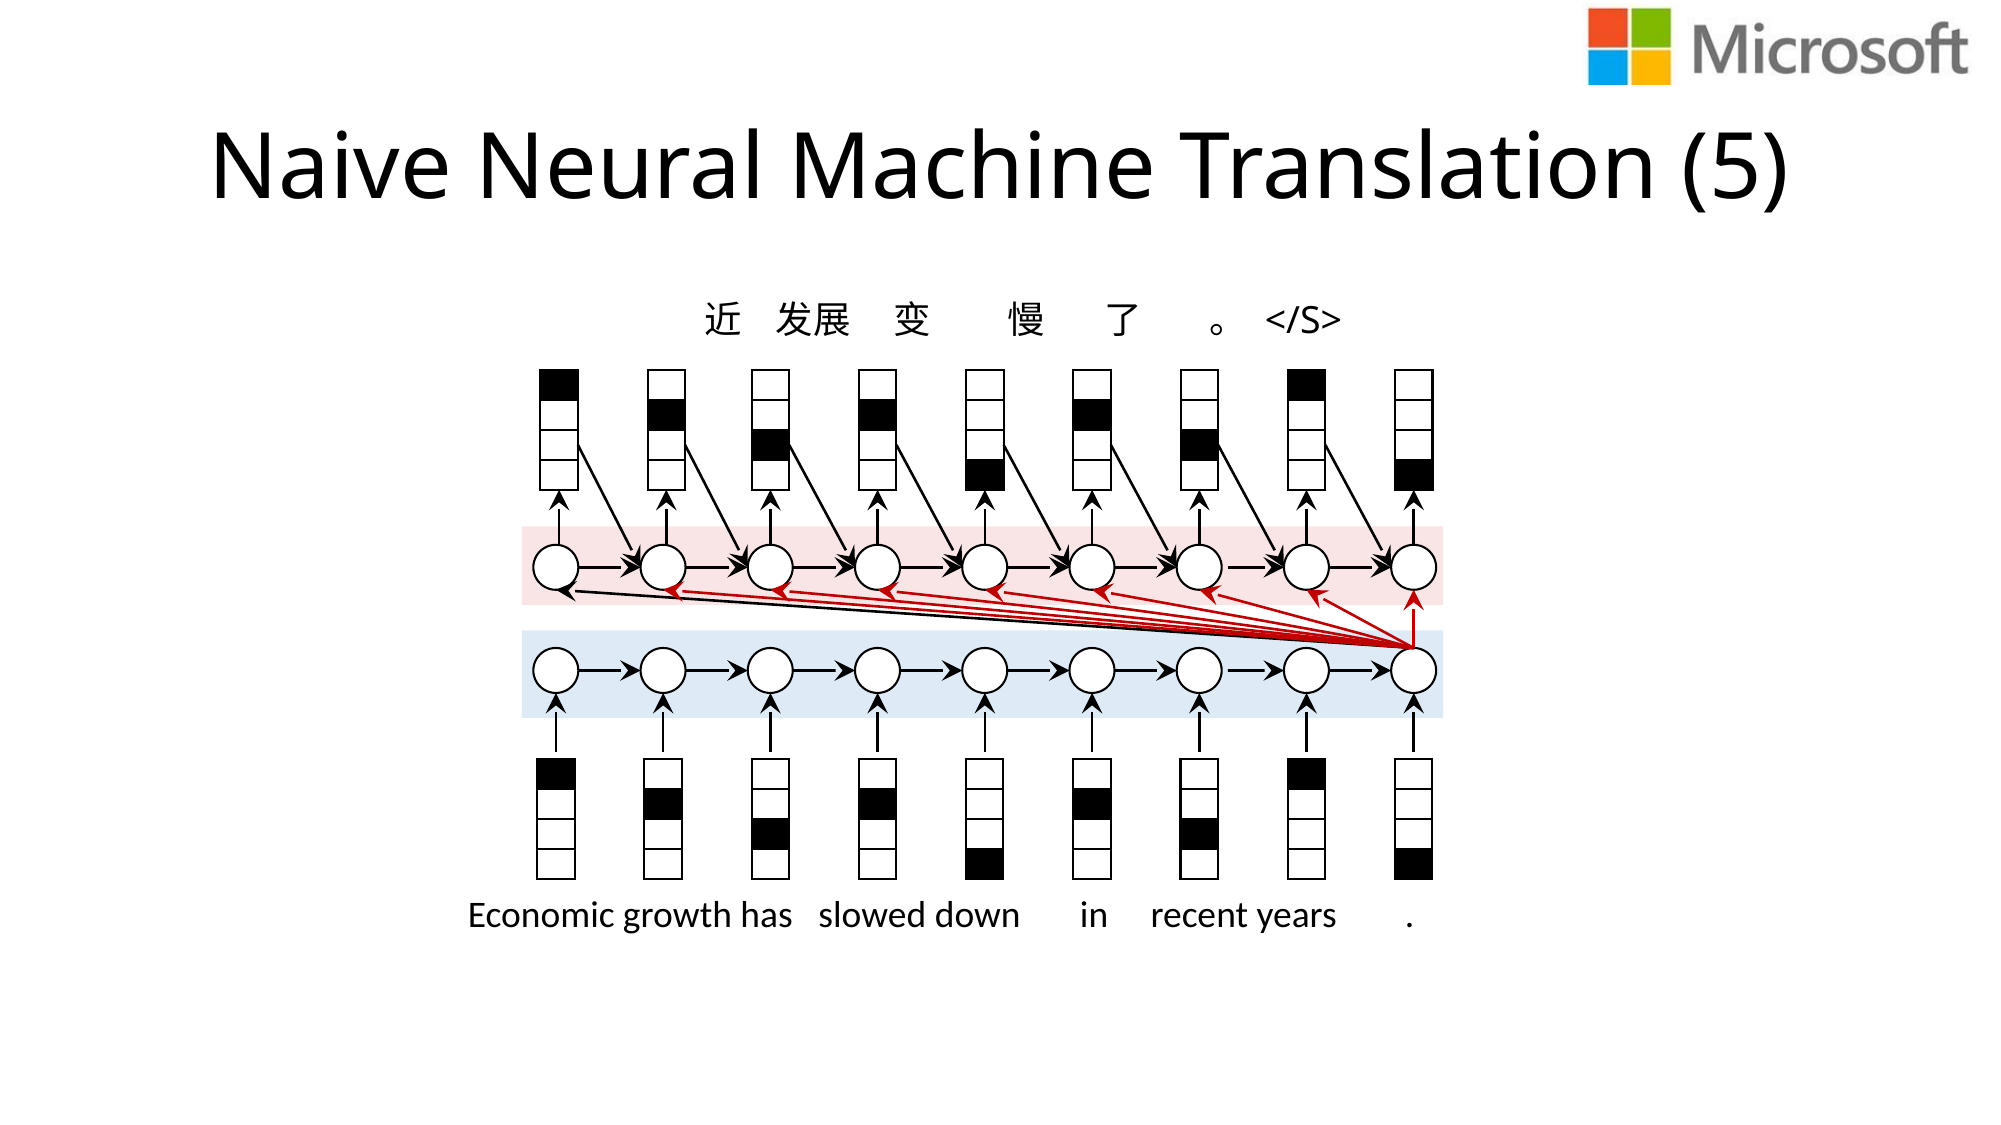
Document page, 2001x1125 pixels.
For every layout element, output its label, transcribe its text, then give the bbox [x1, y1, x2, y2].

text_box [1001, 568, 1080, 589]
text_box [1110, 444, 1177, 568]
picture [1582, 3, 1976, 85]
text_box [568, 671, 651, 719]
text_box Economic growth has slowed down in recent years . [453, 882, 1479, 943]
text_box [1003, 444, 1070, 568]
text_box [888, 648, 975, 670]
text_box [1200, 648, 1306, 719]
text_box [856, 525, 876, 555]
text_box [1392, 525, 1412, 556]
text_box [1199, 589, 1306, 648]
text_box [771, 671, 877, 719]
text_box [1175, 648, 1223, 694]
text_box [748, 525, 769, 557]
text_box [1284, 525, 1305, 557]
text_box [532, 549, 580, 591]
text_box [965, 759, 1004, 880]
text_box [1201, 525, 1218, 551]
text_box [854, 648, 901, 694]
text_box [1068, 543, 1116, 589]
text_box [540, 369, 578, 550]
text_box [963, 525, 984, 556]
text_box [1308, 525, 1325, 551]
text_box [1395, 369, 1433, 490]
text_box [1287, 759, 1326, 880]
text_box [521, 525, 555, 606]
text_box [521, 629, 555, 719]
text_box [1306, 589, 1413, 648]
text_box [1218, 444, 1284, 568]
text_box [644, 692, 682, 880]
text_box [966, 369, 1004, 490]
text_box [639, 648, 687, 692]
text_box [858, 369, 897, 490]
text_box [877, 589, 984, 648]
text_box [995, 648, 1082, 670]
text_box [641, 525, 647, 556]
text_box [1180, 759, 1218, 880]
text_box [577, 444, 641, 568]
text_box [532, 646, 580, 692]
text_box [1287, 369, 1326, 490]
text_box [1070, 525, 1091, 556]
text_box [961, 543, 1009, 589]
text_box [663, 589, 770, 648]
text_box [894, 568, 973, 589]
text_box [685, 444, 748, 568]
text_box [1414, 629, 1444, 719]
text_box [1390, 647, 1438, 694]
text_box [1325, 444, 1392, 568]
text_box [879, 525, 896, 551]
text_box [1390, 543, 1438, 591]
text_box [878, 671, 984, 719]
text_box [770, 589, 877, 648]
text_box [1175, 543, 1223, 589]
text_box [896, 444, 963, 568]
text_box [1177, 525, 1198, 557]
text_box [555, 589, 663, 648]
text_box [1068, 648, 1116, 694]
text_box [858, 759, 897, 880]
text_box [639, 550, 687, 589]
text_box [1092, 589, 1199, 648]
text_box [786, 568, 866, 589]
title Naive Neural Machine Translation (5) [137, 59, 1863, 278]
text_box [1317, 648, 1402, 670]
text_box [675, 671, 770, 719]
text_box [1093, 671, 1199, 719]
text_box [961, 648, 1009, 694]
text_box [751, 369, 790, 490]
text_box [1109, 568, 1188, 589]
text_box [789, 444, 856, 568]
text_box [986, 525, 1003, 551]
text_box [1102, 648, 1189, 670]
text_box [984, 589, 1092, 648]
text_box [1307, 671, 1413, 719]
text_box [746, 648, 794, 694]
text_box [1415, 525, 1444, 606]
text_box [679, 568, 759, 589]
text_box [566, 648, 653, 670]
text_box [571, 568, 652, 589]
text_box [1073, 369, 1111, 490]
text_box [1282, 543, 1330, 589]
text_box [854, 543, 901, 589]
text_box [1215, 568, 1295, 589]
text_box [537, 692, 575, 880]
text_box [772, 525, 789, 551]
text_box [1394, 759, 1433, 880]
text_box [751, 759, 790, 880]
text_box [985, 671, 1092, 719]
text_box [673, 648, 760, 670]
text_box [780, 648, 867, 670]
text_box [1180, 369, 1219, 490]
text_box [647, 369, 686, 550]
text_box [1093, 525, 1110, 551]
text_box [1073, 759, 1111, 880]
text_box [746, 543, 794, 589]
text_box [1318, 568, 1402, 589]
text_box [1282, 648, 1330, 694]
